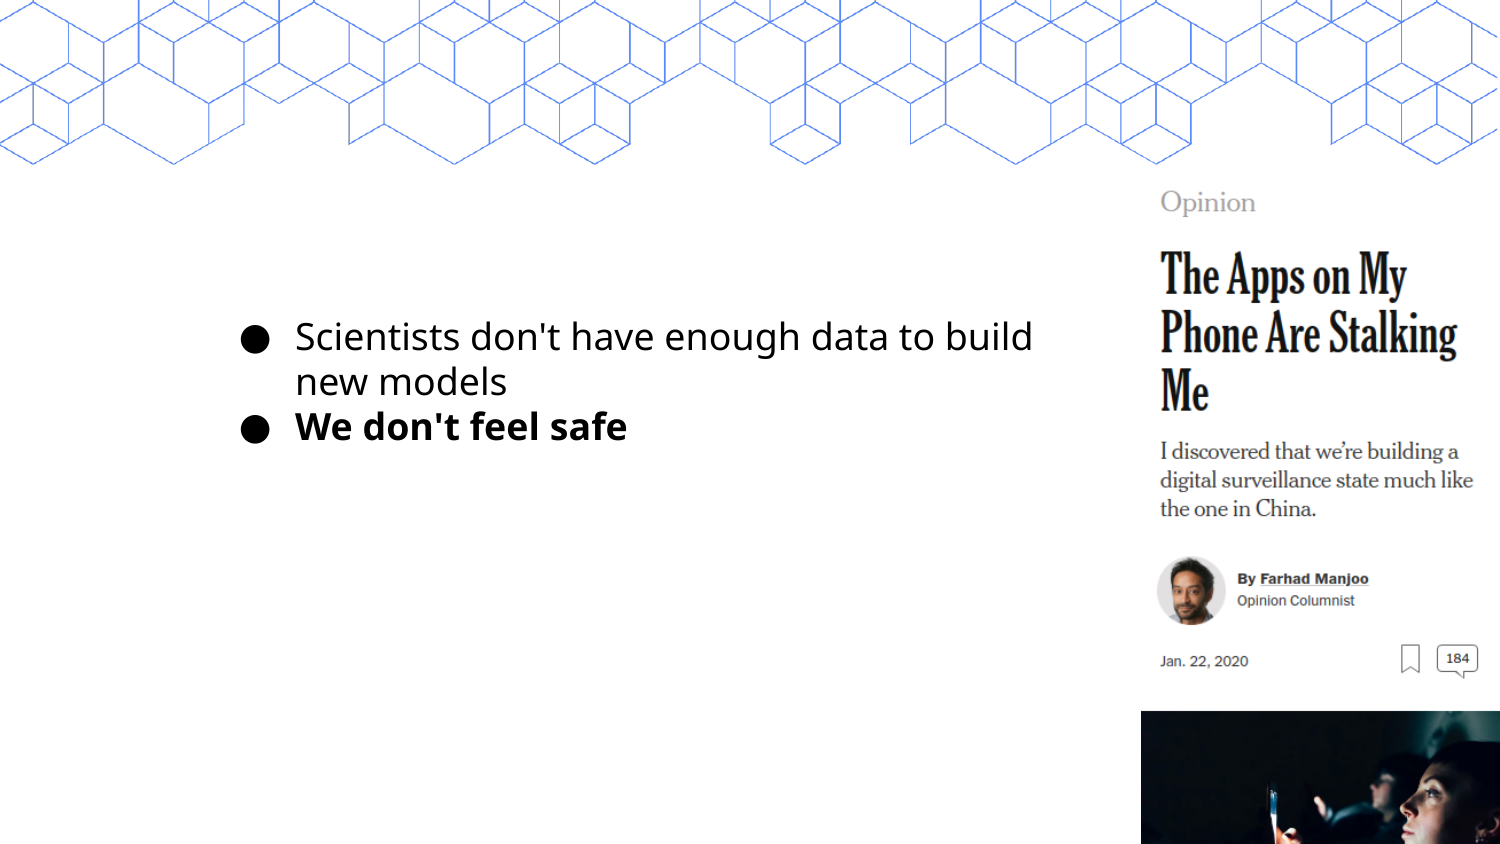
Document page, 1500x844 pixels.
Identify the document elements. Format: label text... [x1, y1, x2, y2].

picture [0, 0, 1498, 165]
text_box Scientists don't have enough data to build new models We don't feel safe [205, 297, 1121, 647]
picture [1141, 177, 1500, 844]
